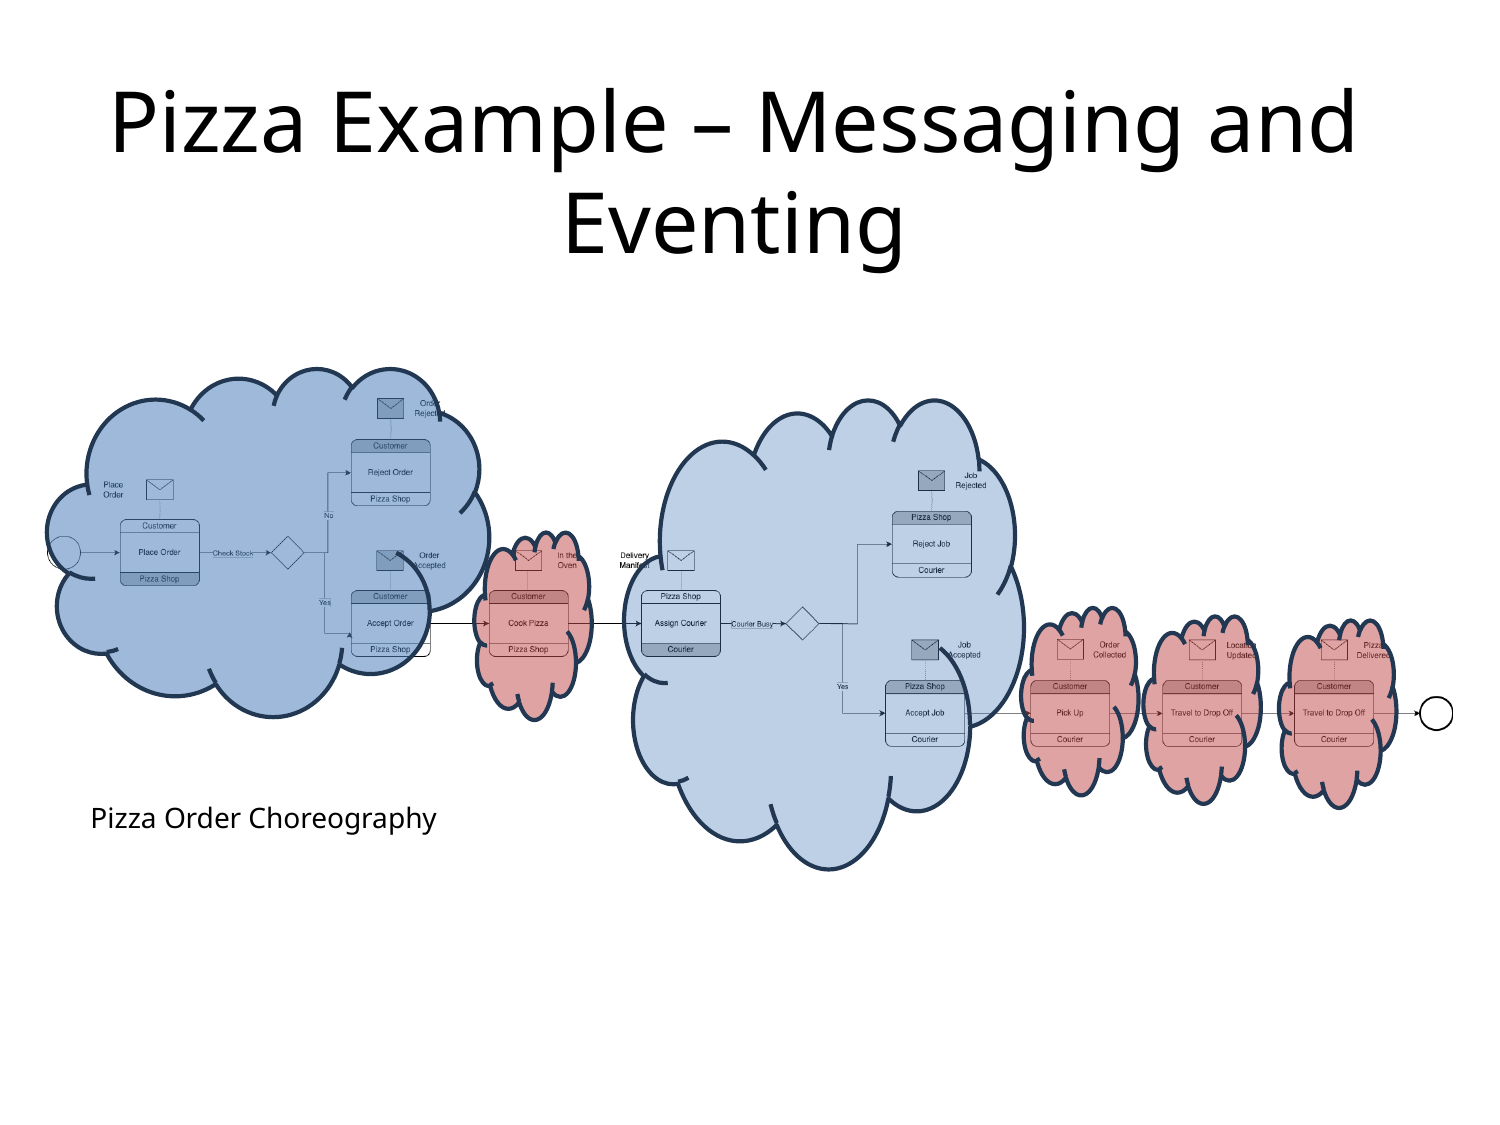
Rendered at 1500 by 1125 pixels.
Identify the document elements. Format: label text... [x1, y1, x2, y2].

text_box [196, 366, 437, 397]
title Pizza Example – Messaging and Eventing [79, 60, 1390, 278]
text_box Pizza Order Choreography [79, 794, 510, 840]
text_box [1279, 755, 1383, 811]
text_box [1025, 755, 1123, 798]
picture [46, 398, 1454, 748]
text_box [637, 755, 970, 872]
text_box [1144, 755, 1247, 806]
